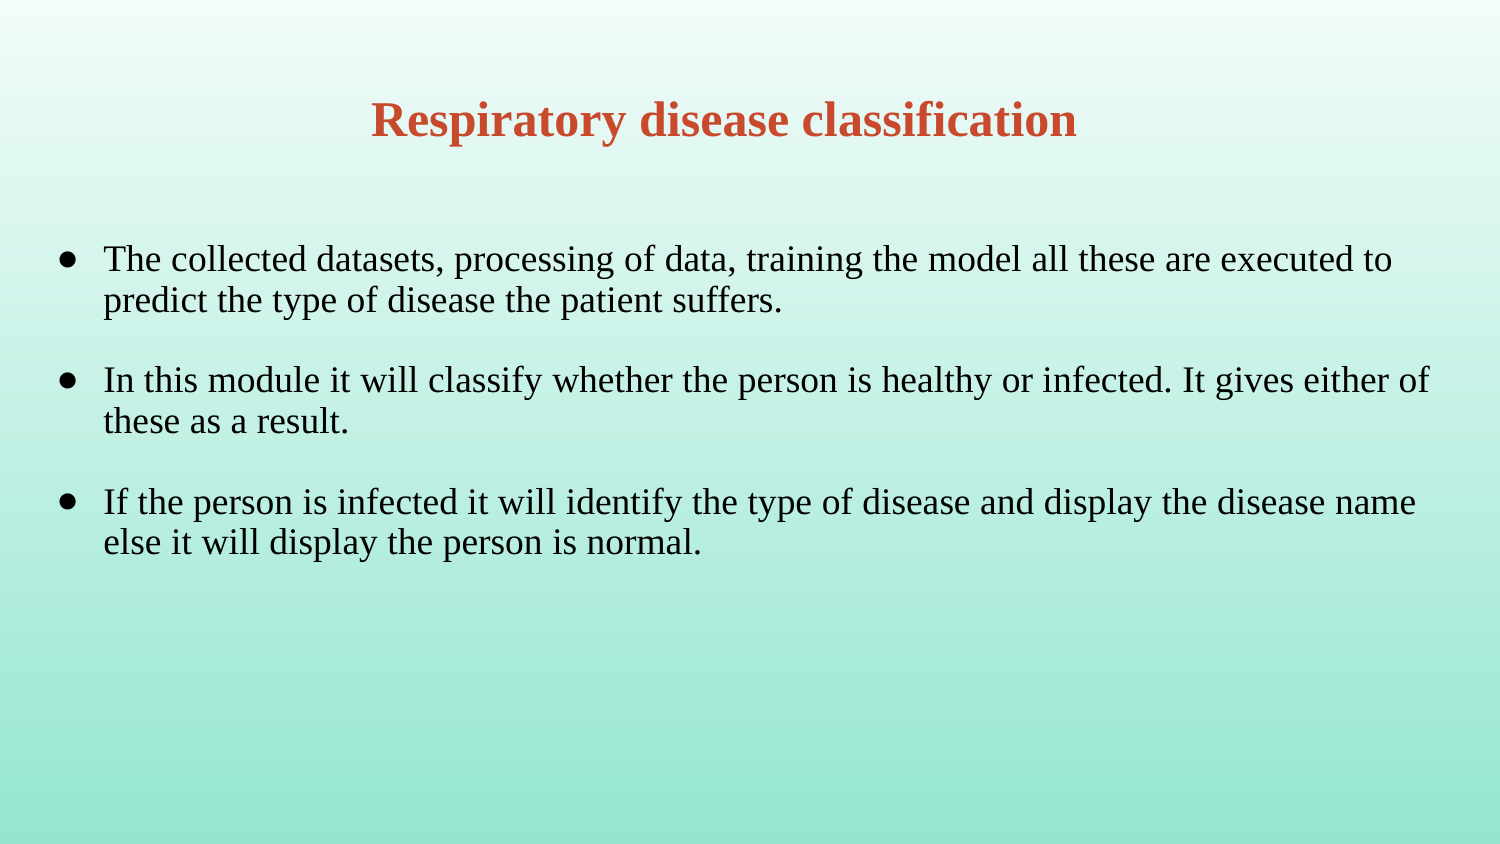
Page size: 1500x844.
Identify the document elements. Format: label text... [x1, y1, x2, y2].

title Respiratory disease classification [0, 62, 1449, 180]
list The collected datasets, processing of data, training the model all these are executed to predict the type of disease the patient suffers. In this module it will classify whether the person is healthy or infected. It gives either of these as a result. If the person is infected it will identify the type of disease and display the disease name else it will display the person is normal. [41, 179, 1449, 844]
